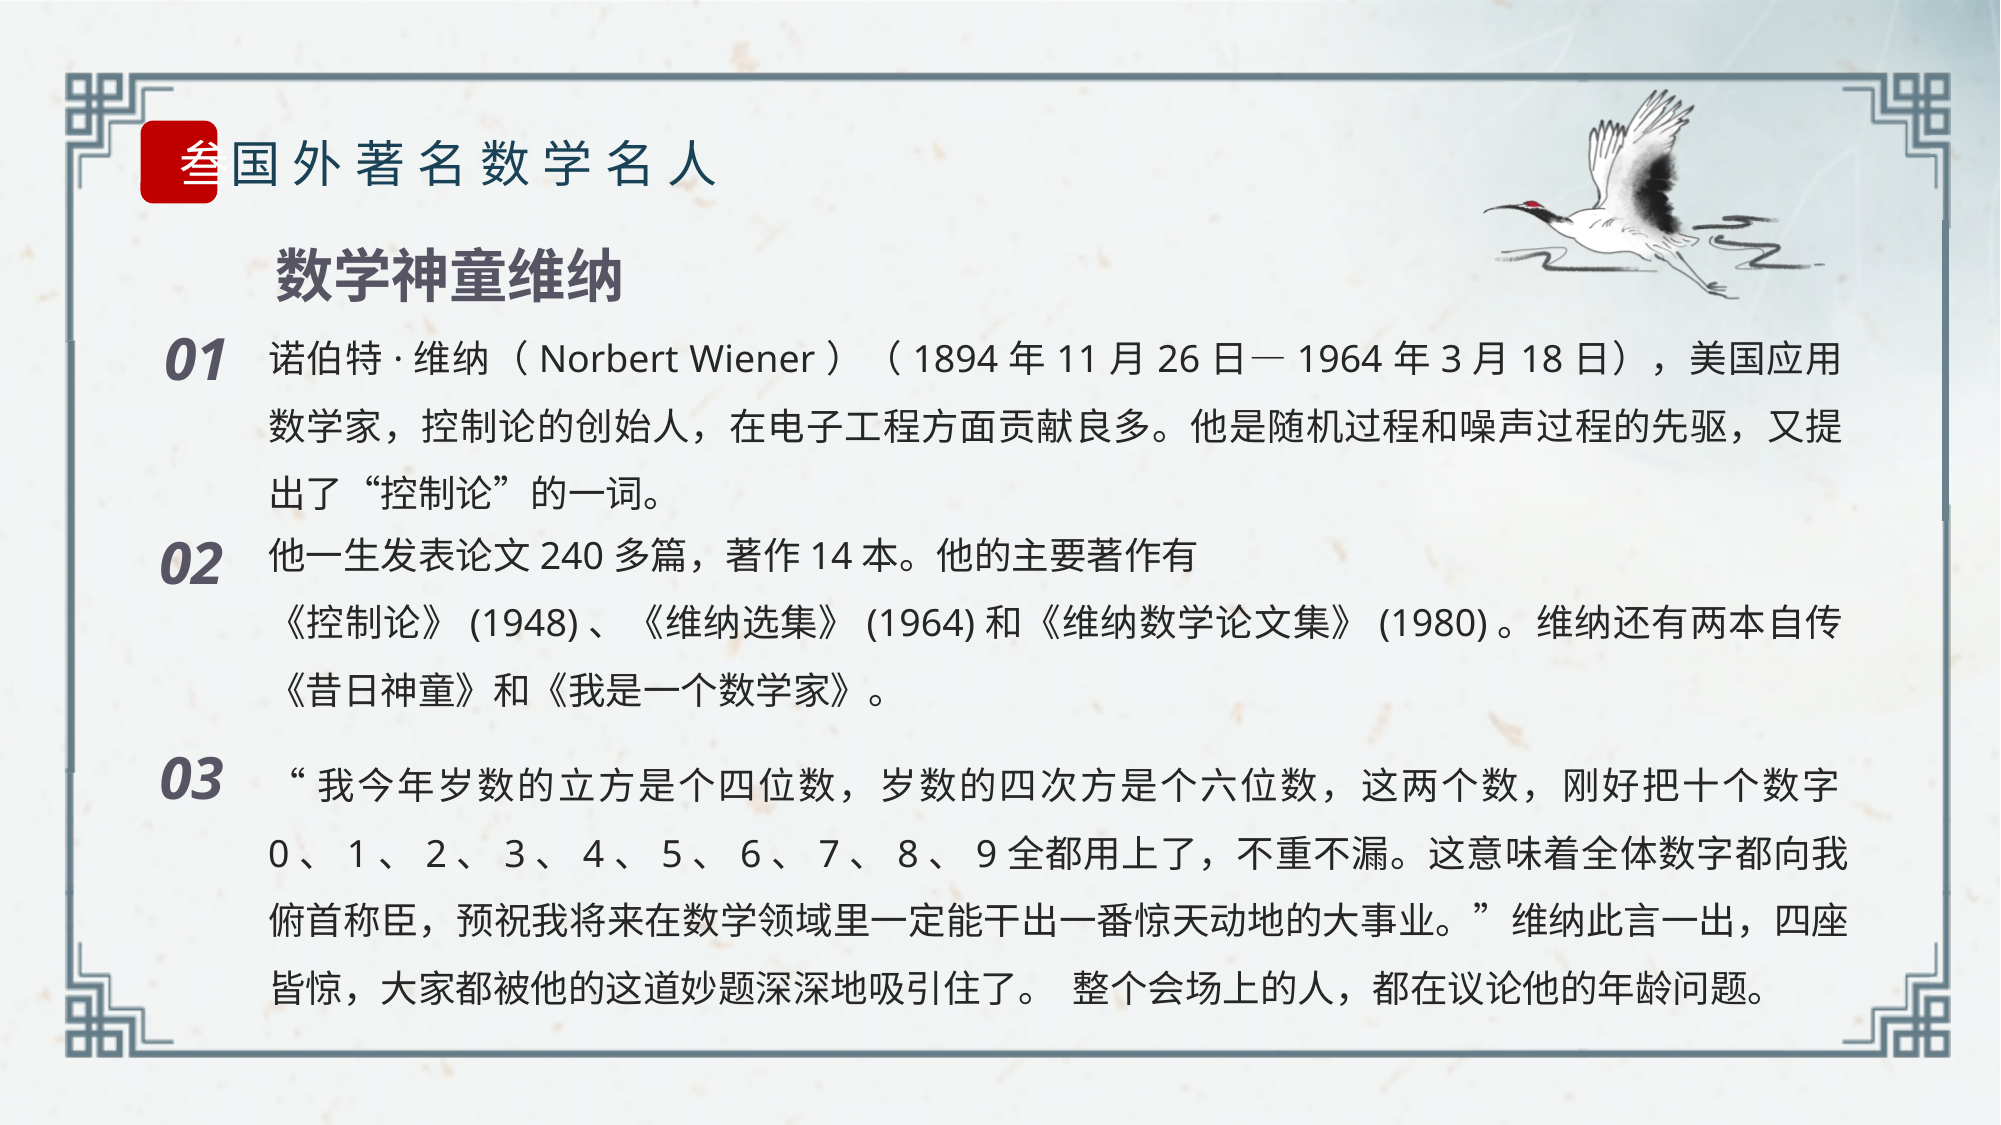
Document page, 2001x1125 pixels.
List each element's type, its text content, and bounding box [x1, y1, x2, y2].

text_box 02 [130, 518, 253, 604]
picture [0, 0, 2000, 1125]
text_box 01 [135, 314, 258, 399]
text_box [140, 120, 882, 204]
text_box 诺伯特·维纳（Norbert Wiener）（1894年11月26日—1964年3月18日），美国应用数学家，控制论的创始人，在电子工程方面贡献良多。他是随机过程和噪声过程的先驱，又提出了“控制论”的一词。 [268, 312, 1844, 516]
text_box “我今年岁数的立方是个四位数，岁数的四次方是个六位数，这两个数，刚好把十个数字0、1、2、3、4、5、6、7、8、9全都用上了，不重不漏。这意味着全体数字都向我俯首称臣，预祝我将来在数学领域里一定能干出一番惊天动地的大事业。”维纳此言一出，四座皆惊，大家都被他的这道妙题深深地吸引住了。 整个会场上的人，都在议论他的年龄问题。 [268, 739, 1850, 1010]
text_box 他一生发表论文240多篇，著作14本。他的主要著作有 《控制论》(1948)、《维纳选集》(1964)和《维纳数学论文集》(1980)。维纳还有两本自传《昔日神童》和《我是一个数学家》。 [268, 516, 1844, 712]
text_box 数学神童维纳 [260, 231, 813, 317]
text_box 03 [130, 733, 253, 819]
